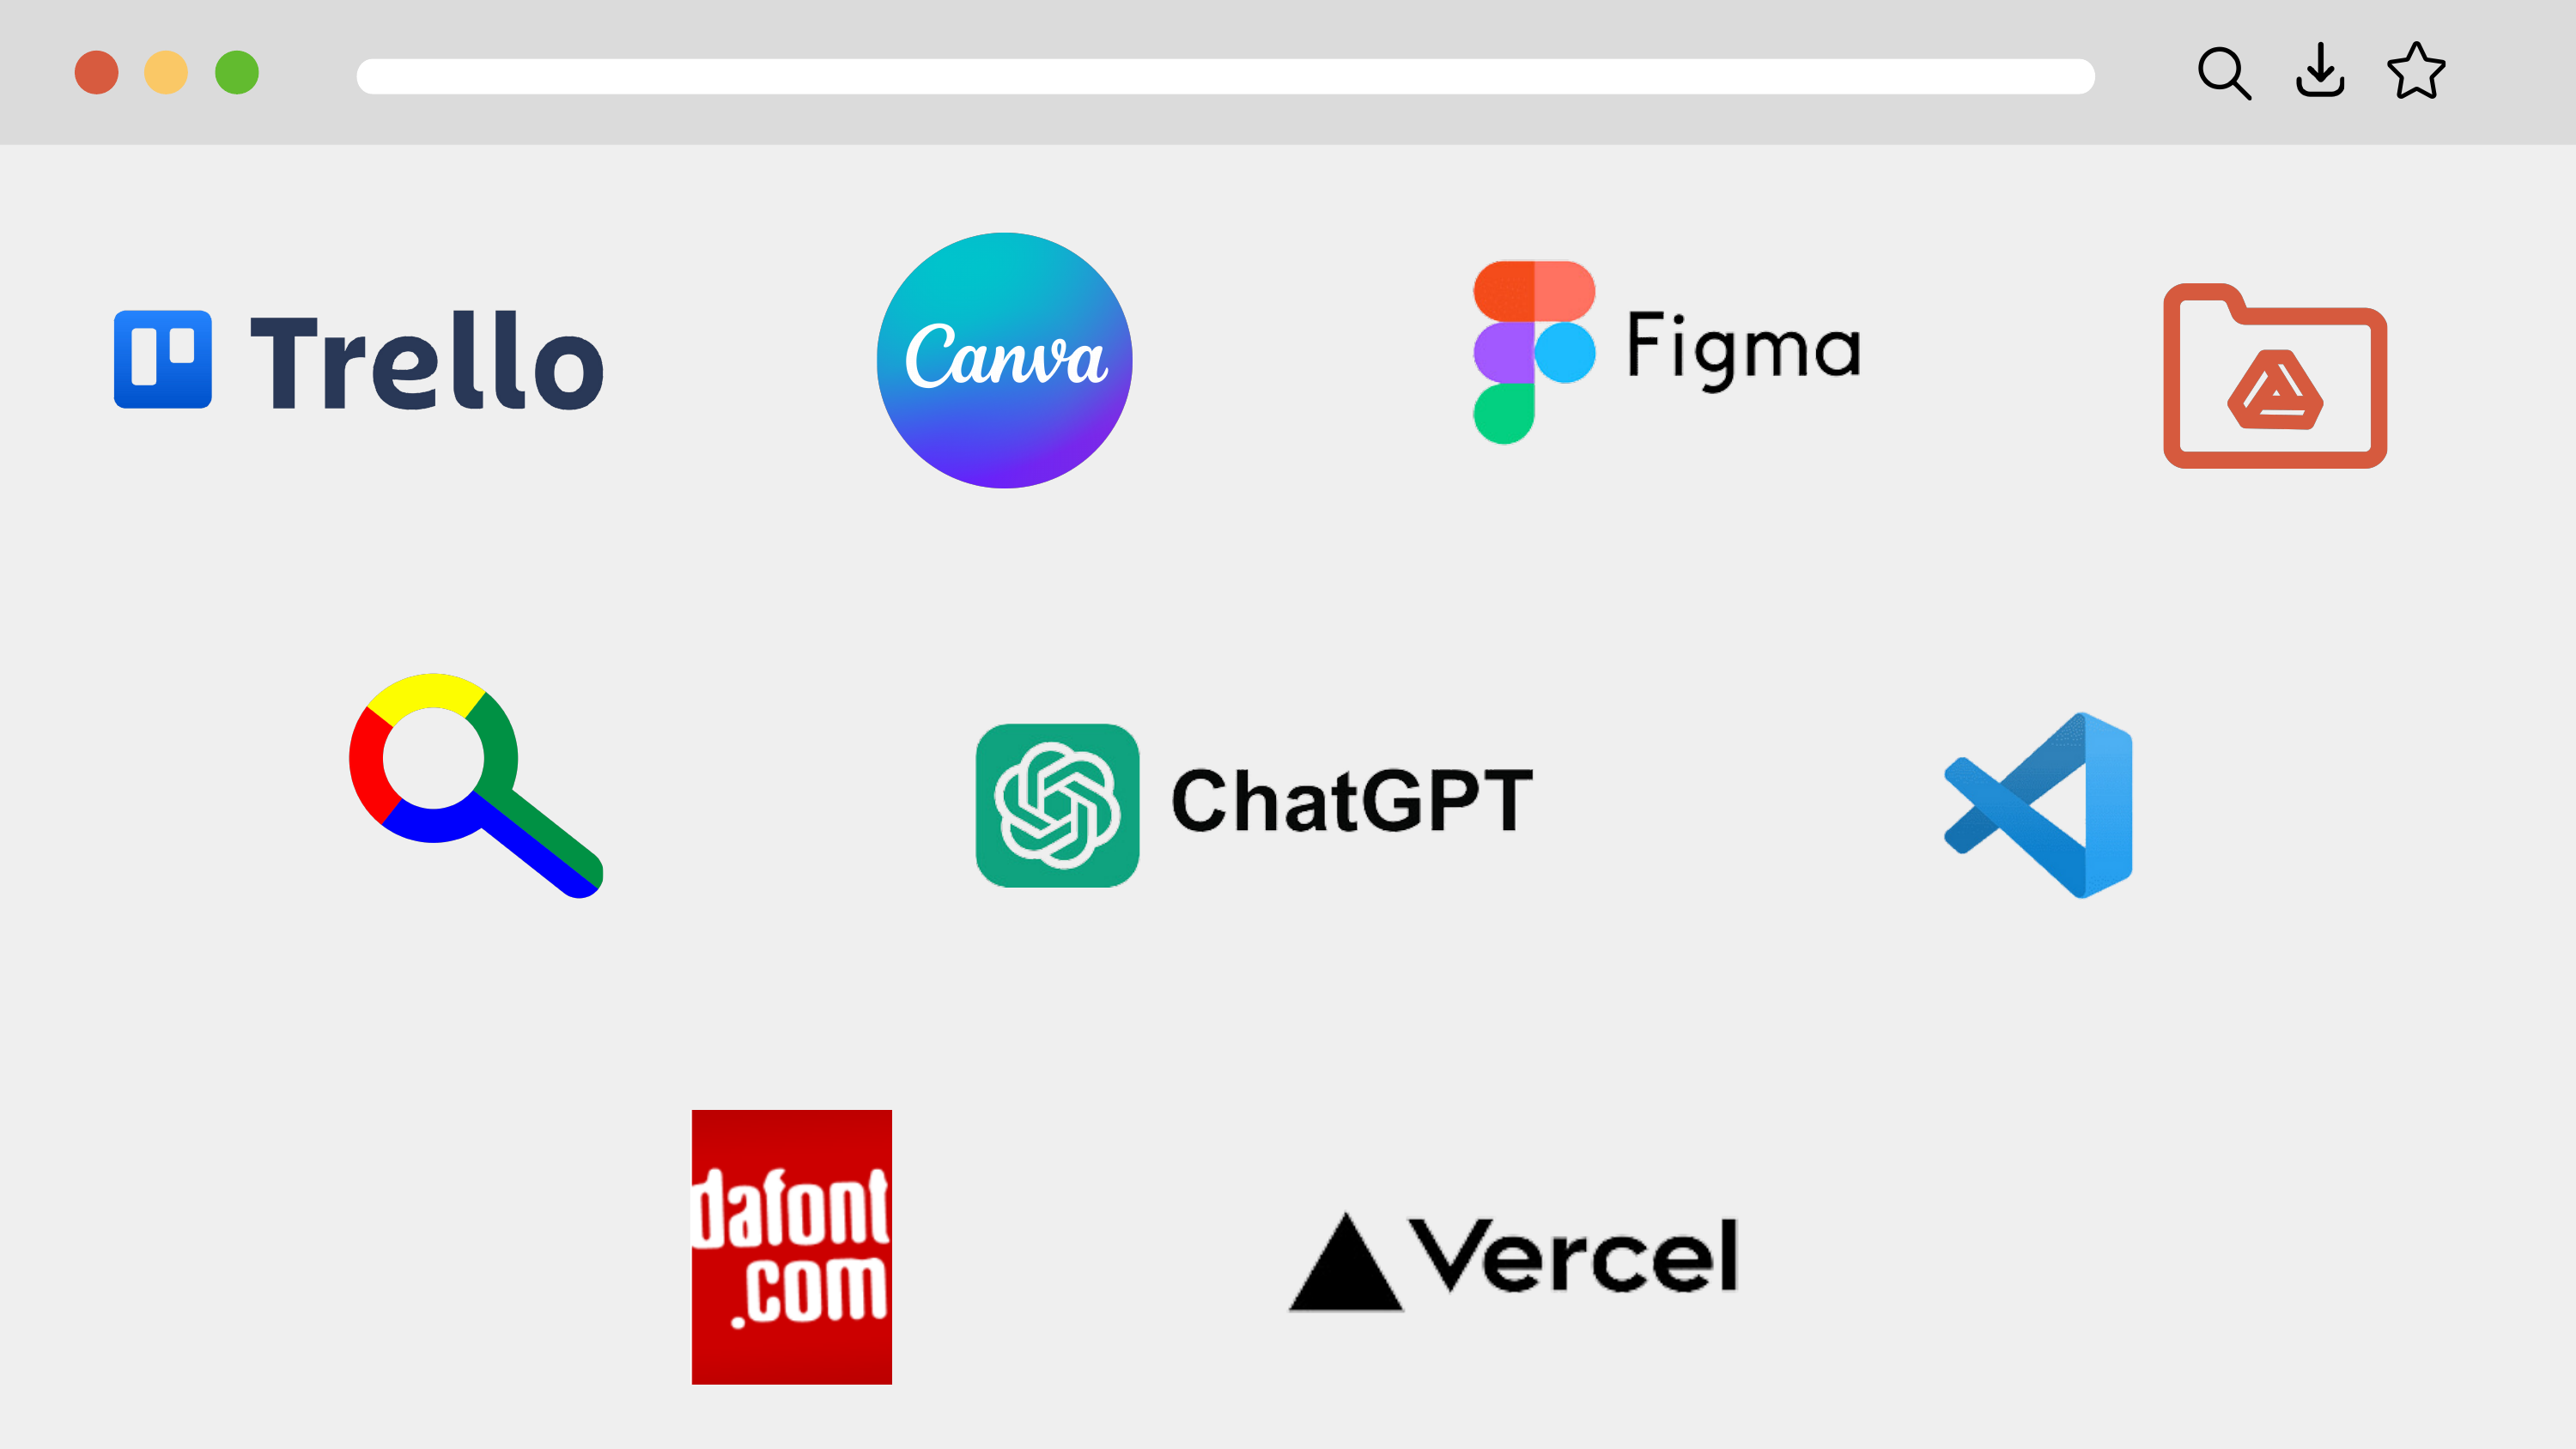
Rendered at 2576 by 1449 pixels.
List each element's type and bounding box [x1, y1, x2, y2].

text_box [2196, 45, 2252, 100]
text_box [2387, 41, 2446, 99]
text_box [1880, 647, 2197, 965]
text_box [690, 1110, 893, 1385]
text_box [2163, 283, 2388, 469]
text_box [338, 663, 604, 901]
text_box [356, 58, 2096, 94]
text_box [215, 50, 259, 95]
text_box [1435, 237, 1898, 469]
text_box [877, 233, 1133, 488]
text_box [74, 50, 119, 95]
text_box [2296, 41, 2345, 98]
text_box [143, 50, 189, 95]
text_box [96, 213, 622, 509]
text_box [0, 0, 2576, 145]
text_box [975, 724, 1534, 888]
text_box [1225, 1046, 1801, 1449]
